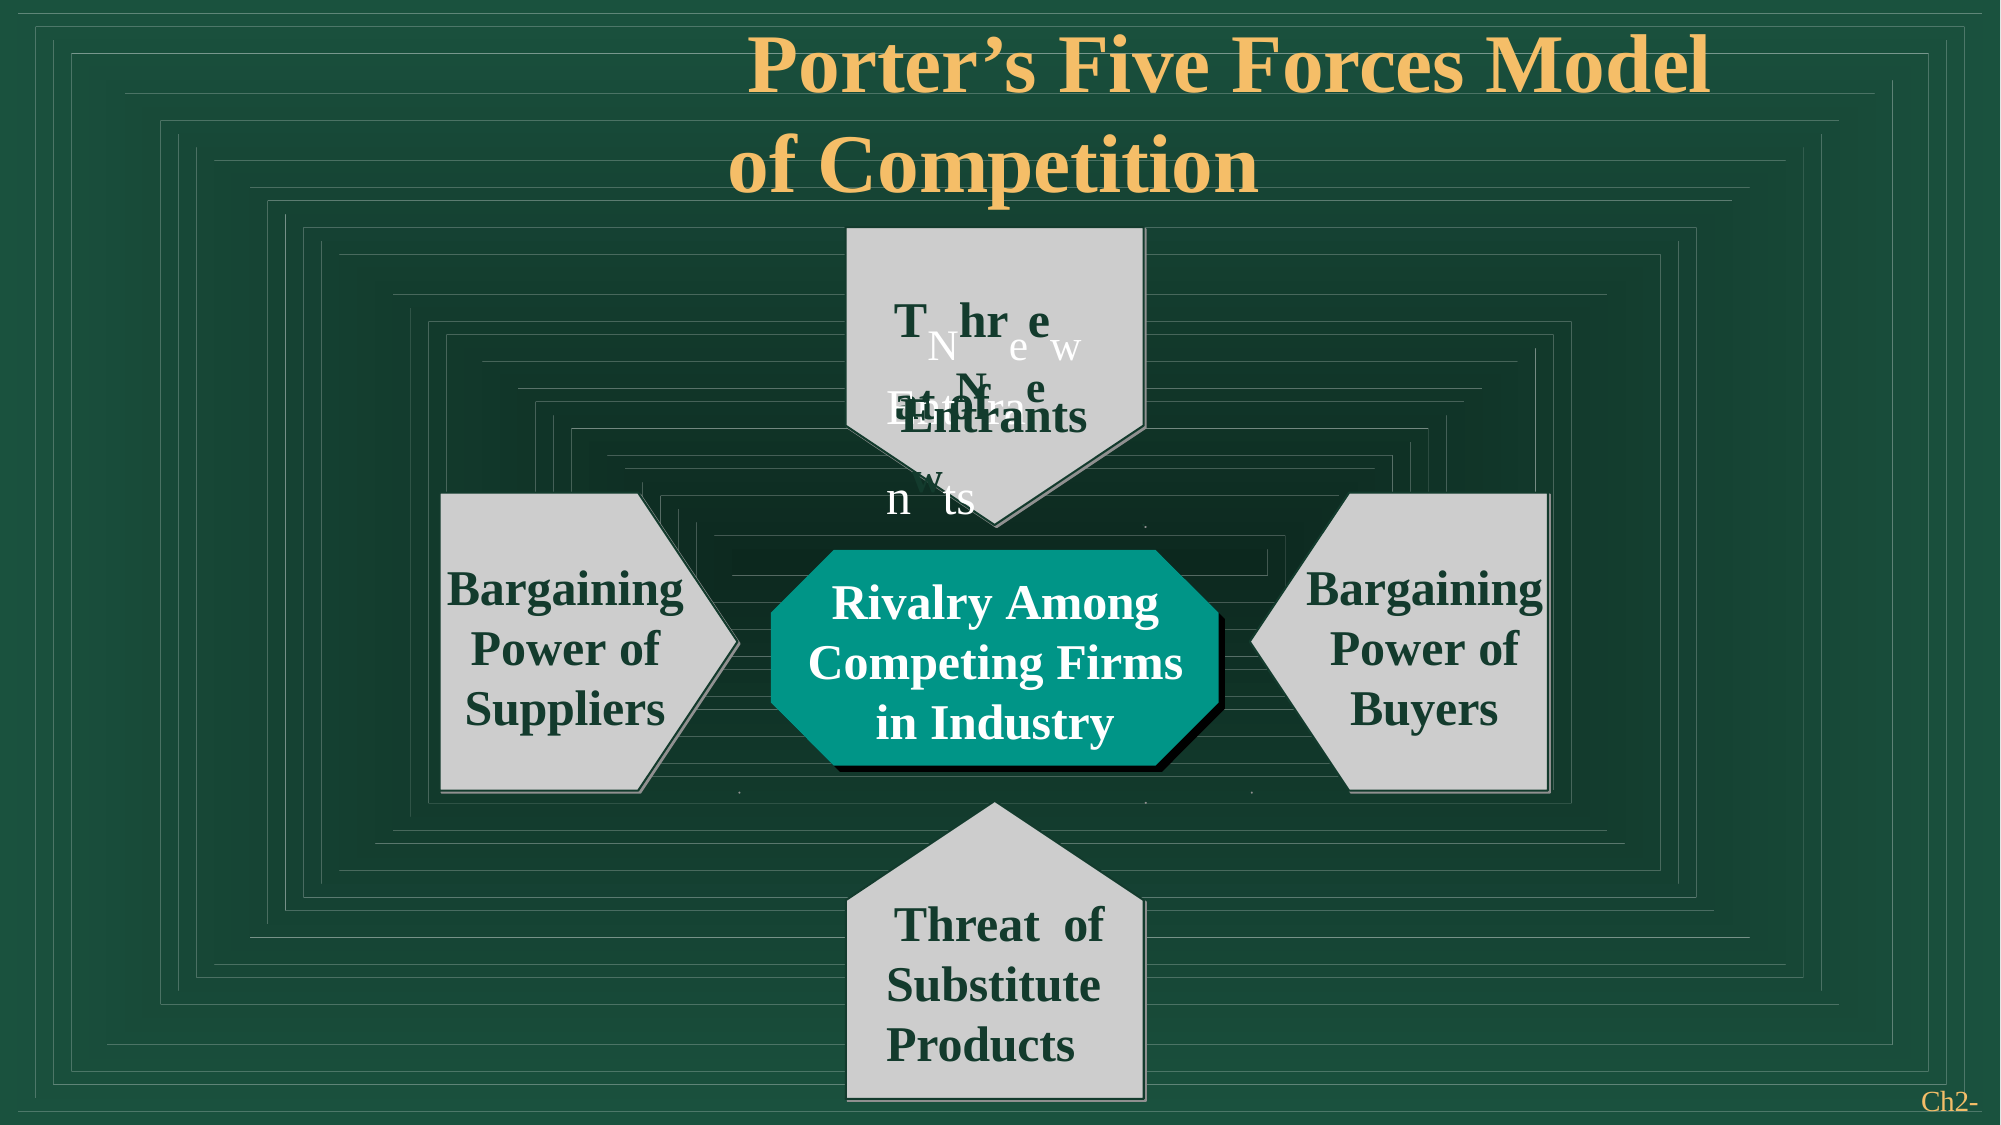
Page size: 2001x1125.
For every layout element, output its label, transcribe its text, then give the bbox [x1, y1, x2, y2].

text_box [1248, 491, 1552, 794]
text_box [770, 549, 1226, 773]
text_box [844, 799, 1148, 1103]
footer Ch2- [1919, 1083, 2000, 1125]
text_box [844, 225, 1147, 529]
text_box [438, 491, 741, 794]
title Porter’s Five Forces Model of Competition [725, 5, 1775, 210]
